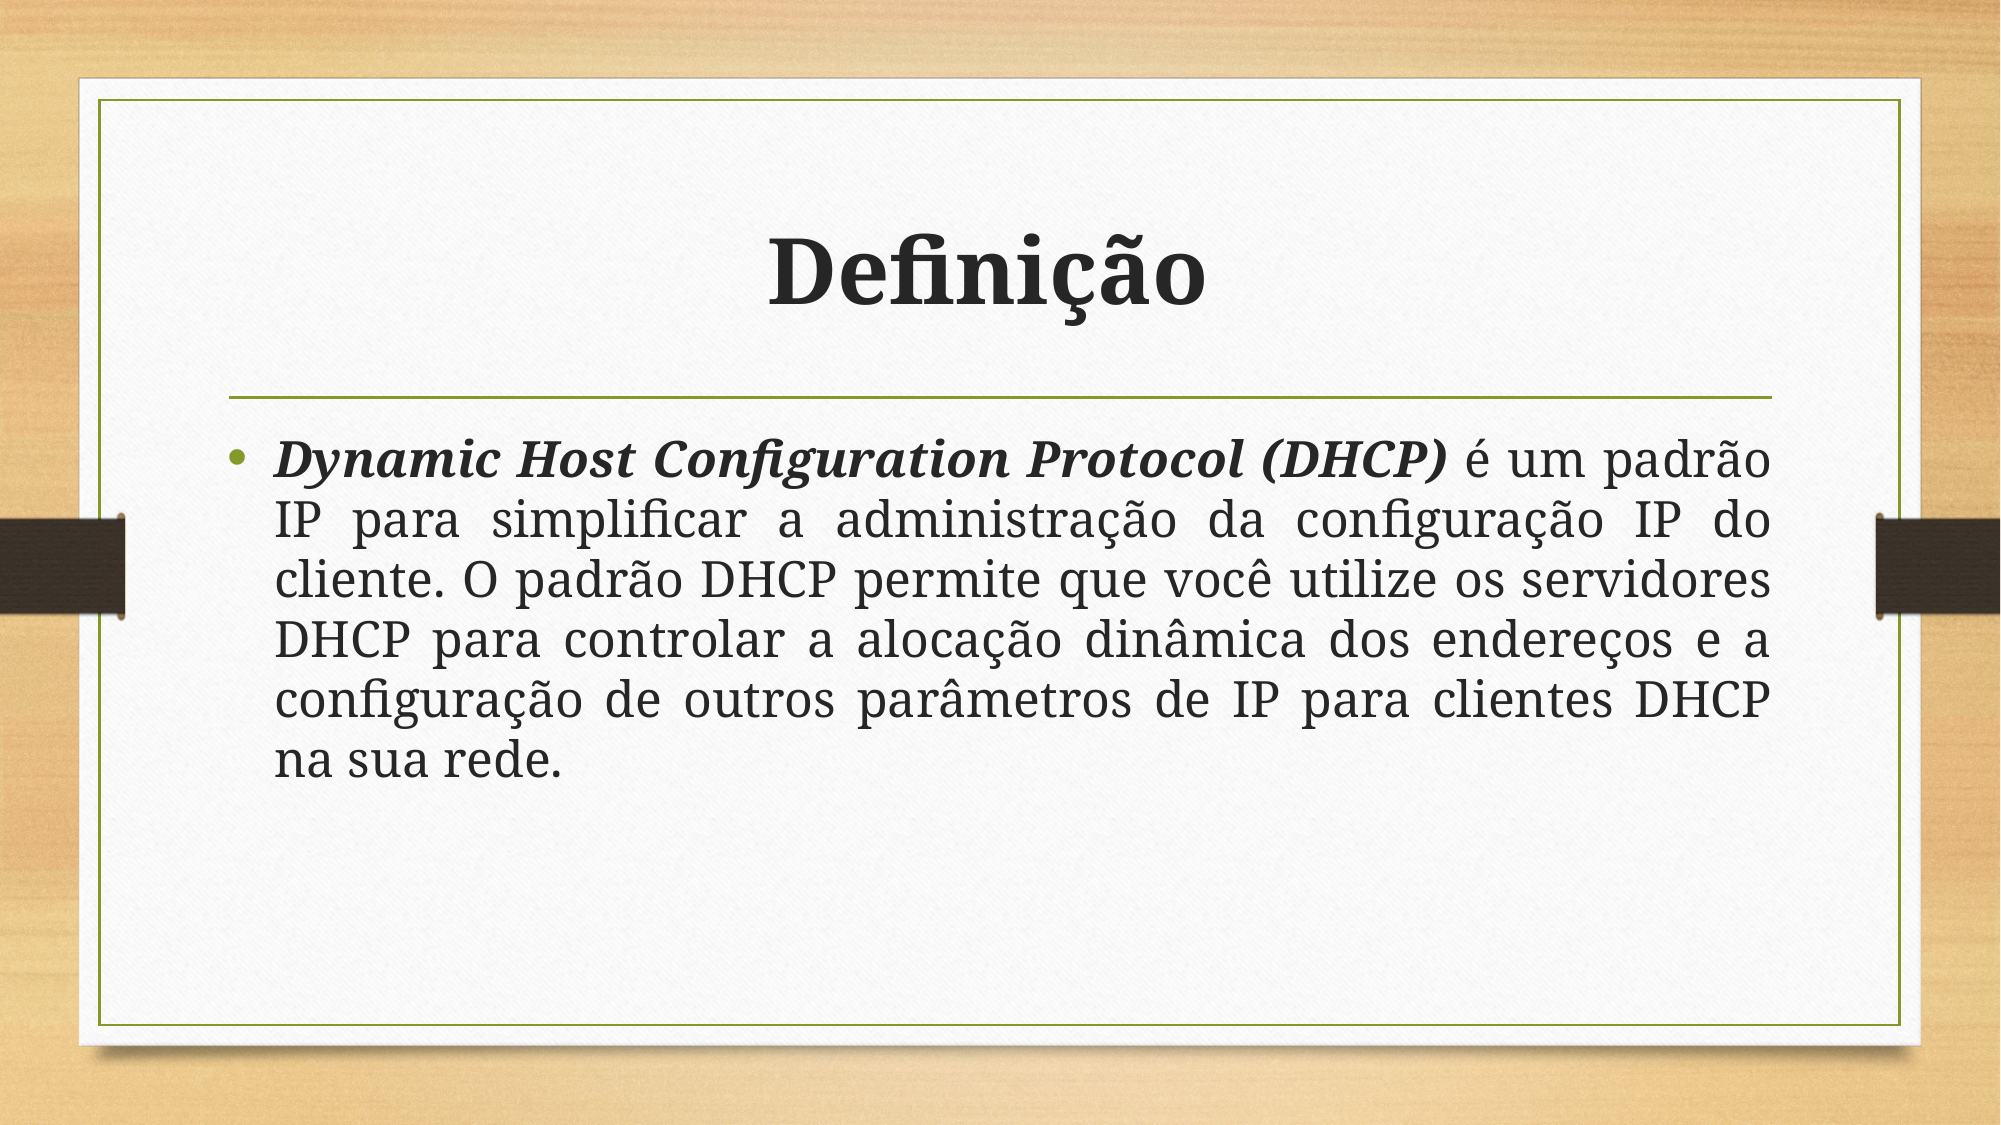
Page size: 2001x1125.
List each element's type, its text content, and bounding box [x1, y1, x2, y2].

title Definição [212, 161, 1788, 375]
list Dynamic Host Configuration Protocol (DHCP) é um padrão IP para simplificar a administração da configuração IP do cliente. O padrão DHCP permite que você utilize os servidores DHCP para controlar a alocação dinâmica dos endereços e a configuração de outros parâmetros de IP para clientes DHCP na sua rede. [212, 419, 1788, 964]
picture [0, 0, 2001, 1125]
